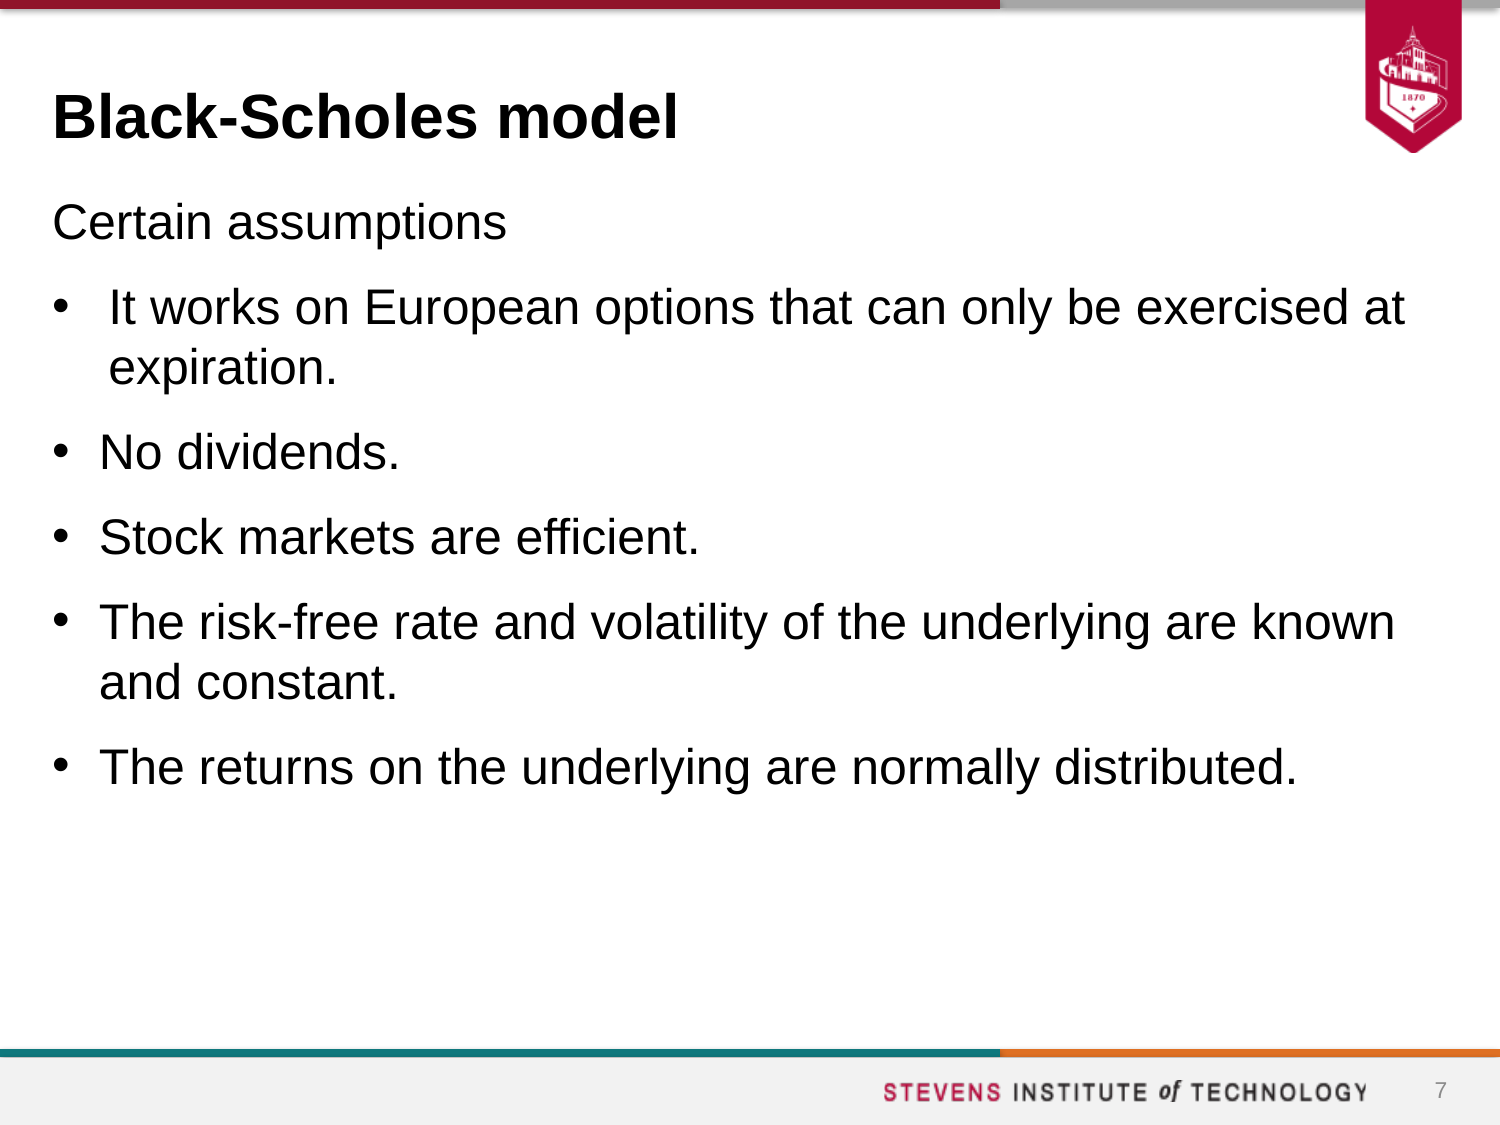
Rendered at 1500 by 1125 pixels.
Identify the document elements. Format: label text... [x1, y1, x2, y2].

list Certain assumptions It works on European options that can only be exercised at expiration. No dividends. Stock markets are efficient. The risk-free rate and volatility of the underlying are known and constant. The returns on the underlying are normally distributed. [37, 182, 1463, 1000]
title Black-Scholes model [37, 68, 1267, 157]
slide_number 7 [1401, 1059, 1481, 1120]
